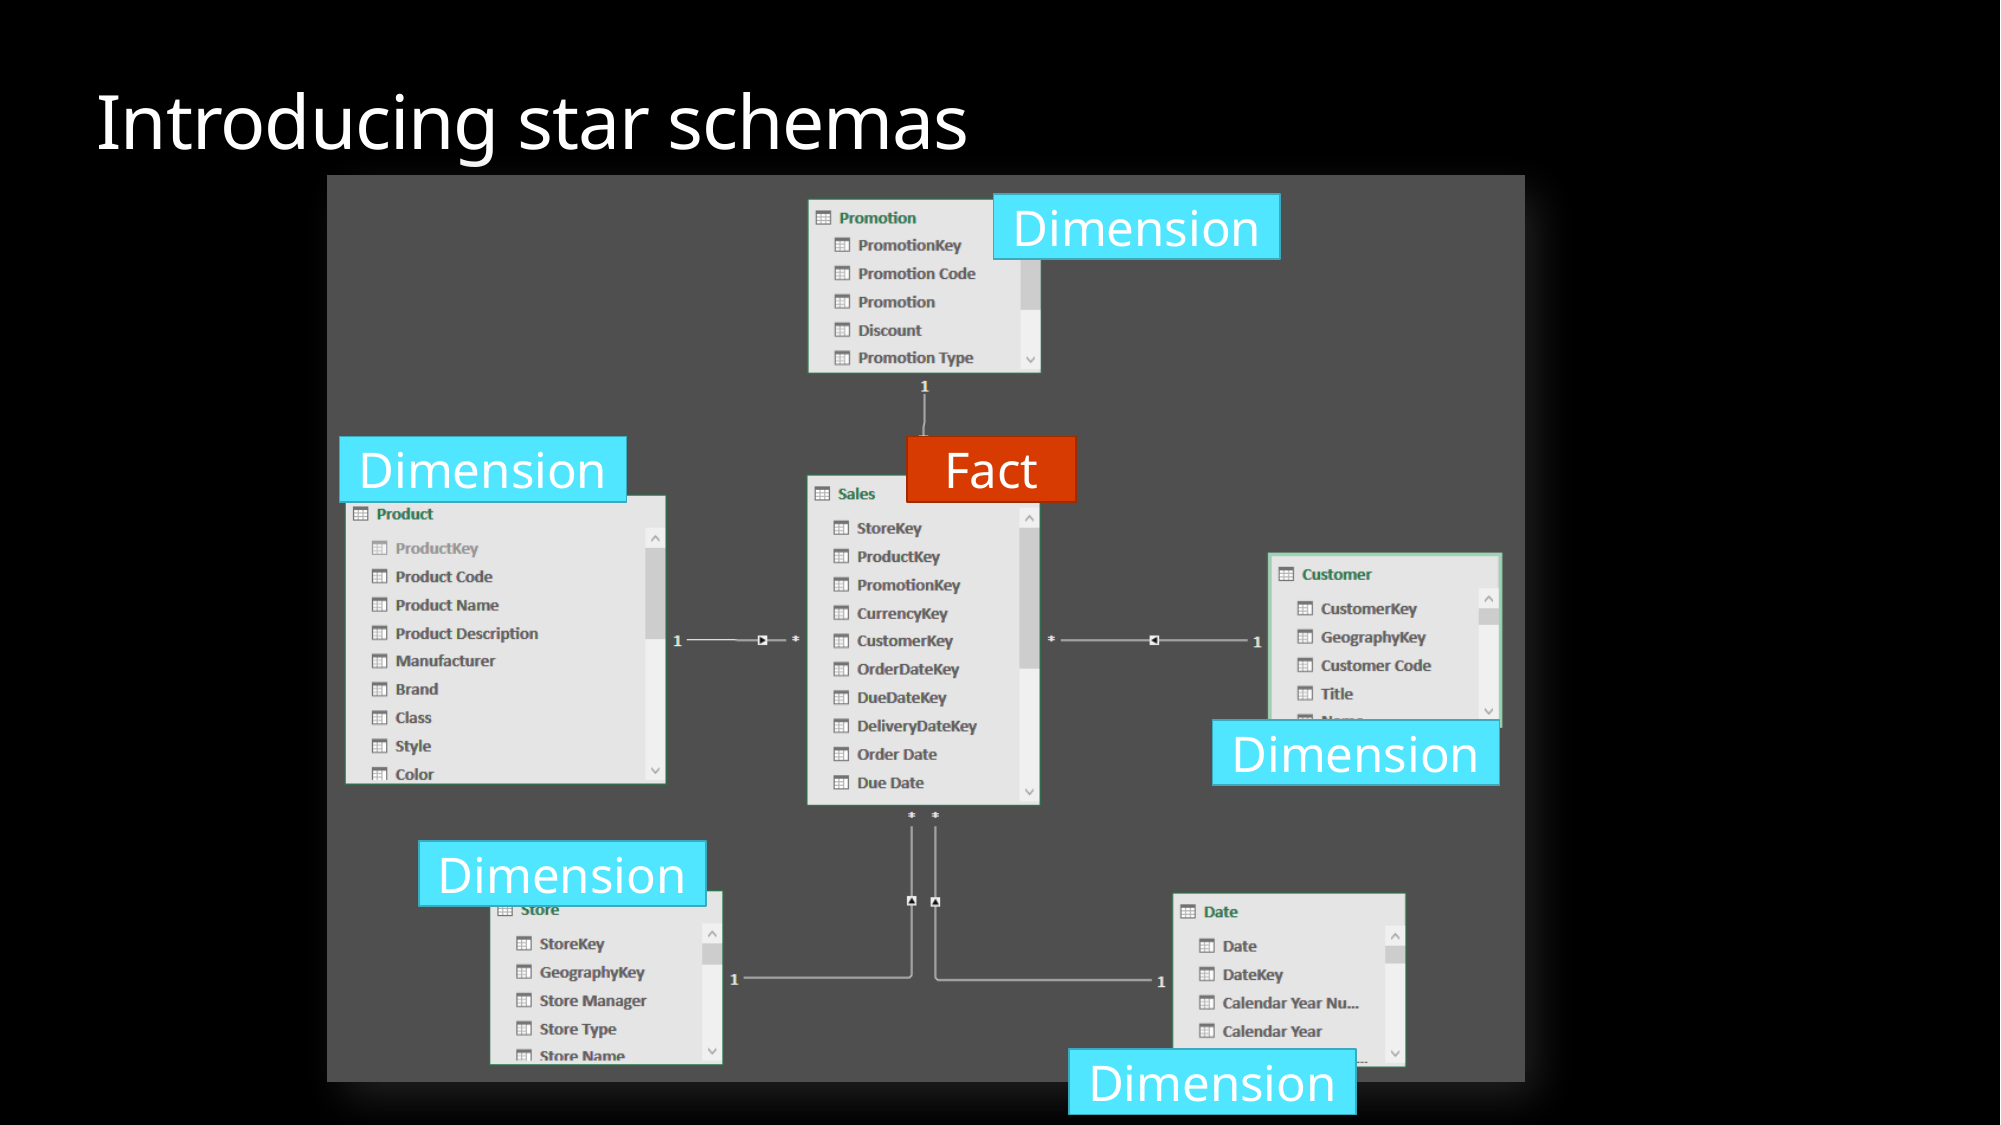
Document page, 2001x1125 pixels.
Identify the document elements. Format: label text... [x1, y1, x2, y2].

text_box Dimension [1068, 1083, 1357, 1115]
picture [327, 175, 1525, 1083]
title Introducing star schemas [96, 75, 1904, 166]
